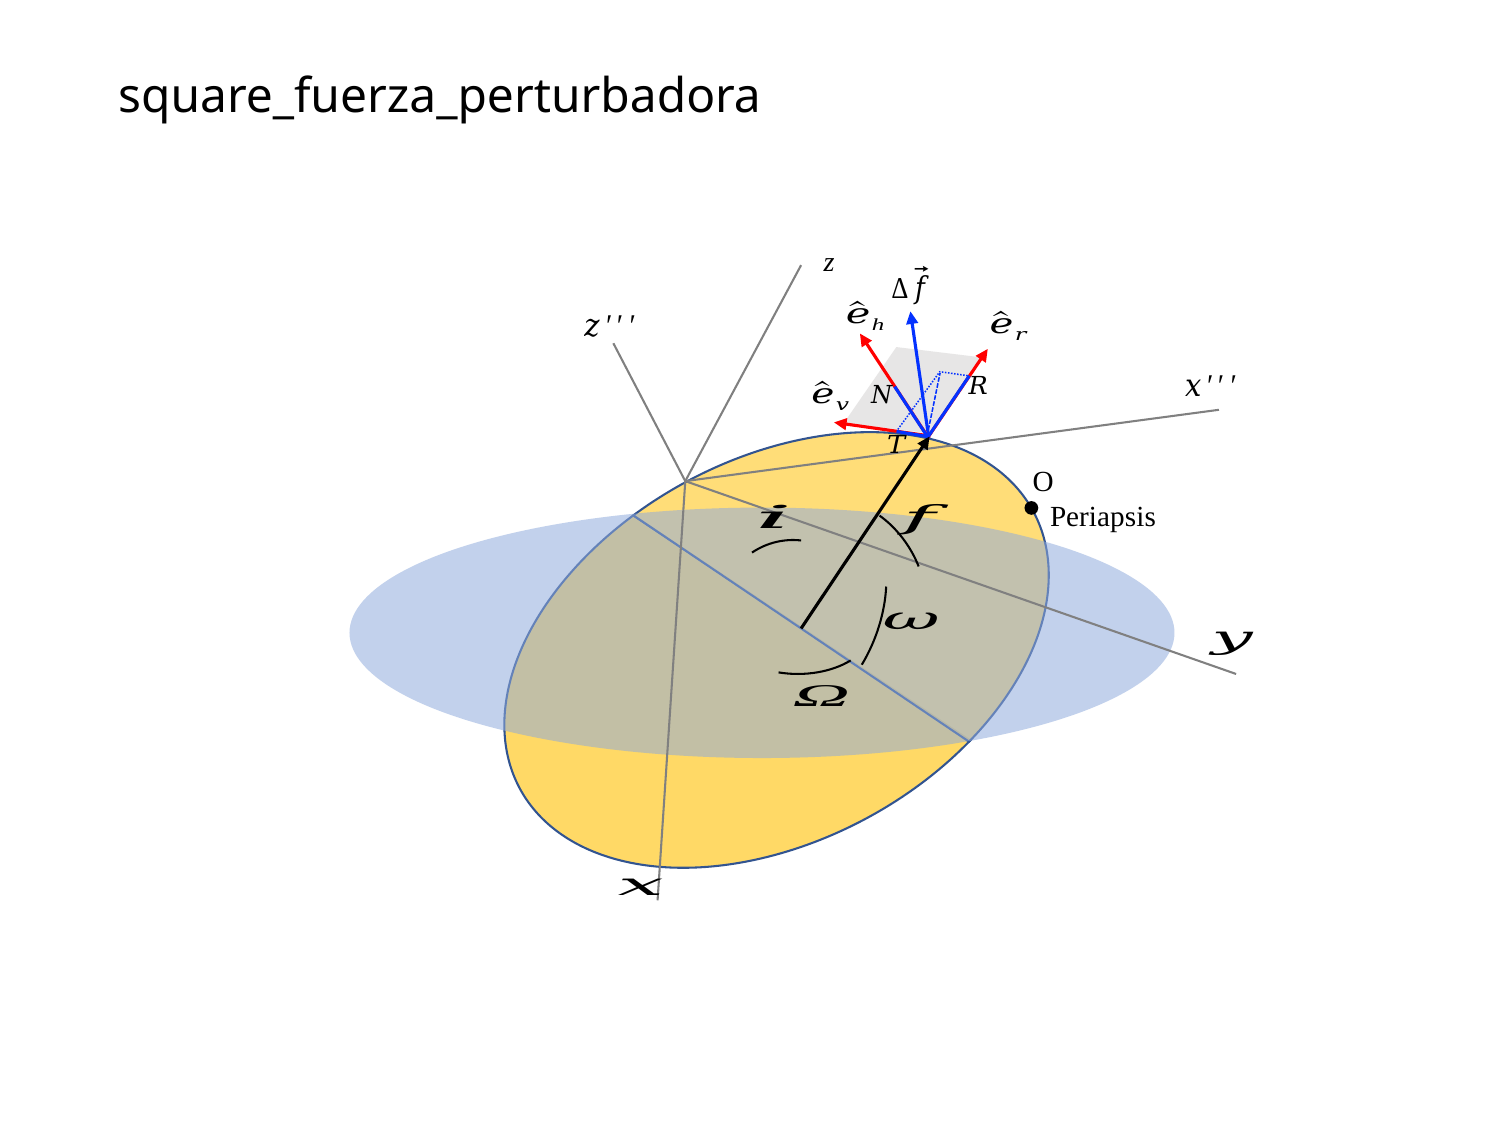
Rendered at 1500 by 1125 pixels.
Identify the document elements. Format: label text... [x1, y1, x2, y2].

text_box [349, 235, 1260, 904]
title square_fuerza_perturbadora [103, 59, 1397, 135]
